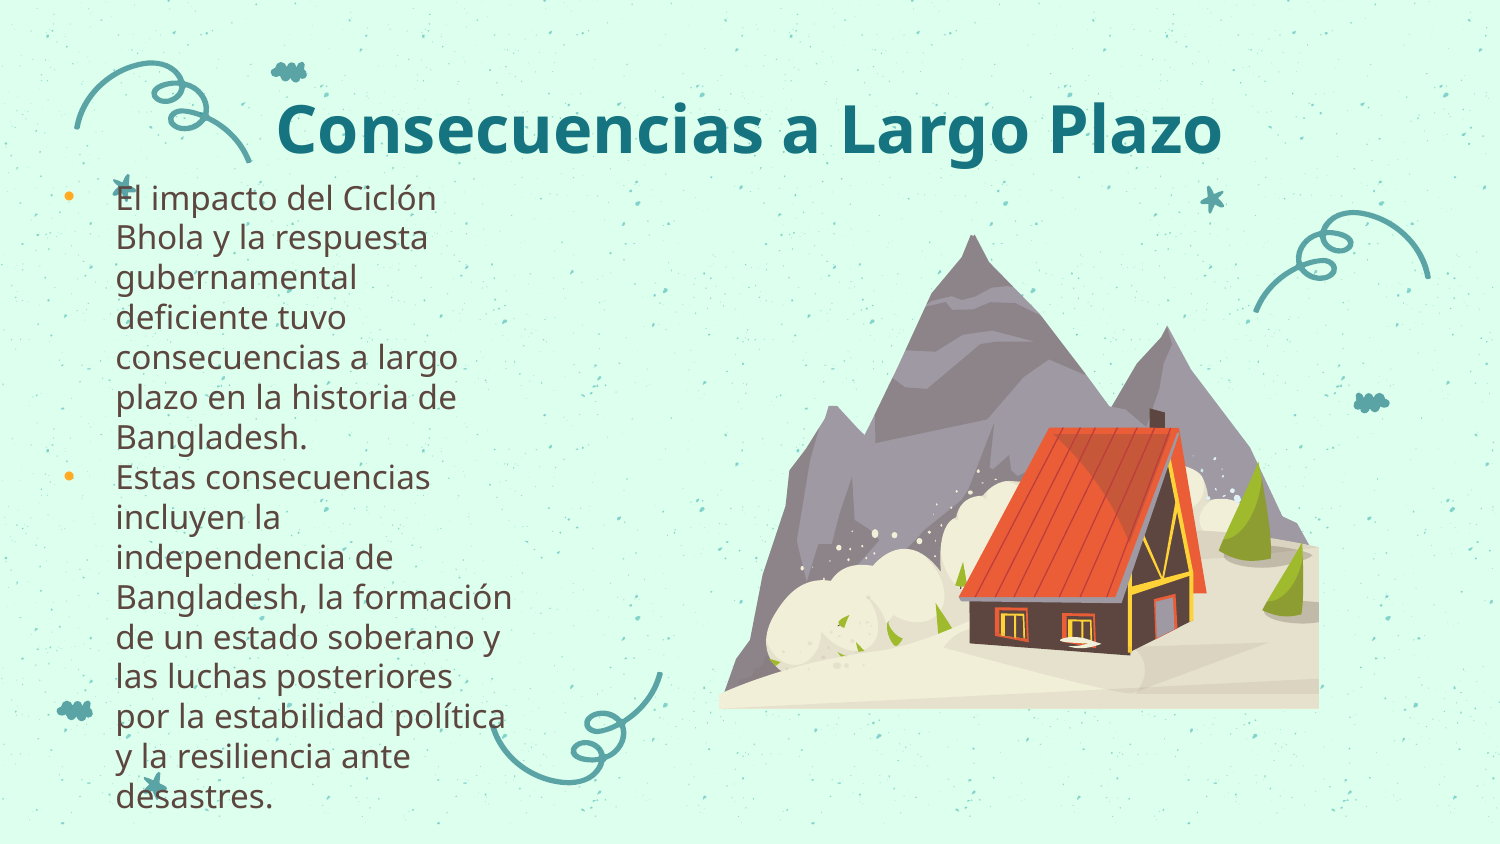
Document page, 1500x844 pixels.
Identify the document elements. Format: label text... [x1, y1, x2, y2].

title Consecuencias a Largo Plazo [118, 87, 1382, 167]
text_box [718, 234, 1320, 709]
subtitle El impacto del Ciclón Bhola y la respuesta gubernamental deficiente tuvo consecuencias a largo plazo en la historia de Bangladesh. Estas consecuencias incluyen la independencia de Bangladesh, la formación de un estado soberano y las luchas posteriores por la estabilidad política y la resiliencia ante desastres. [25, 395, 531, 632]
